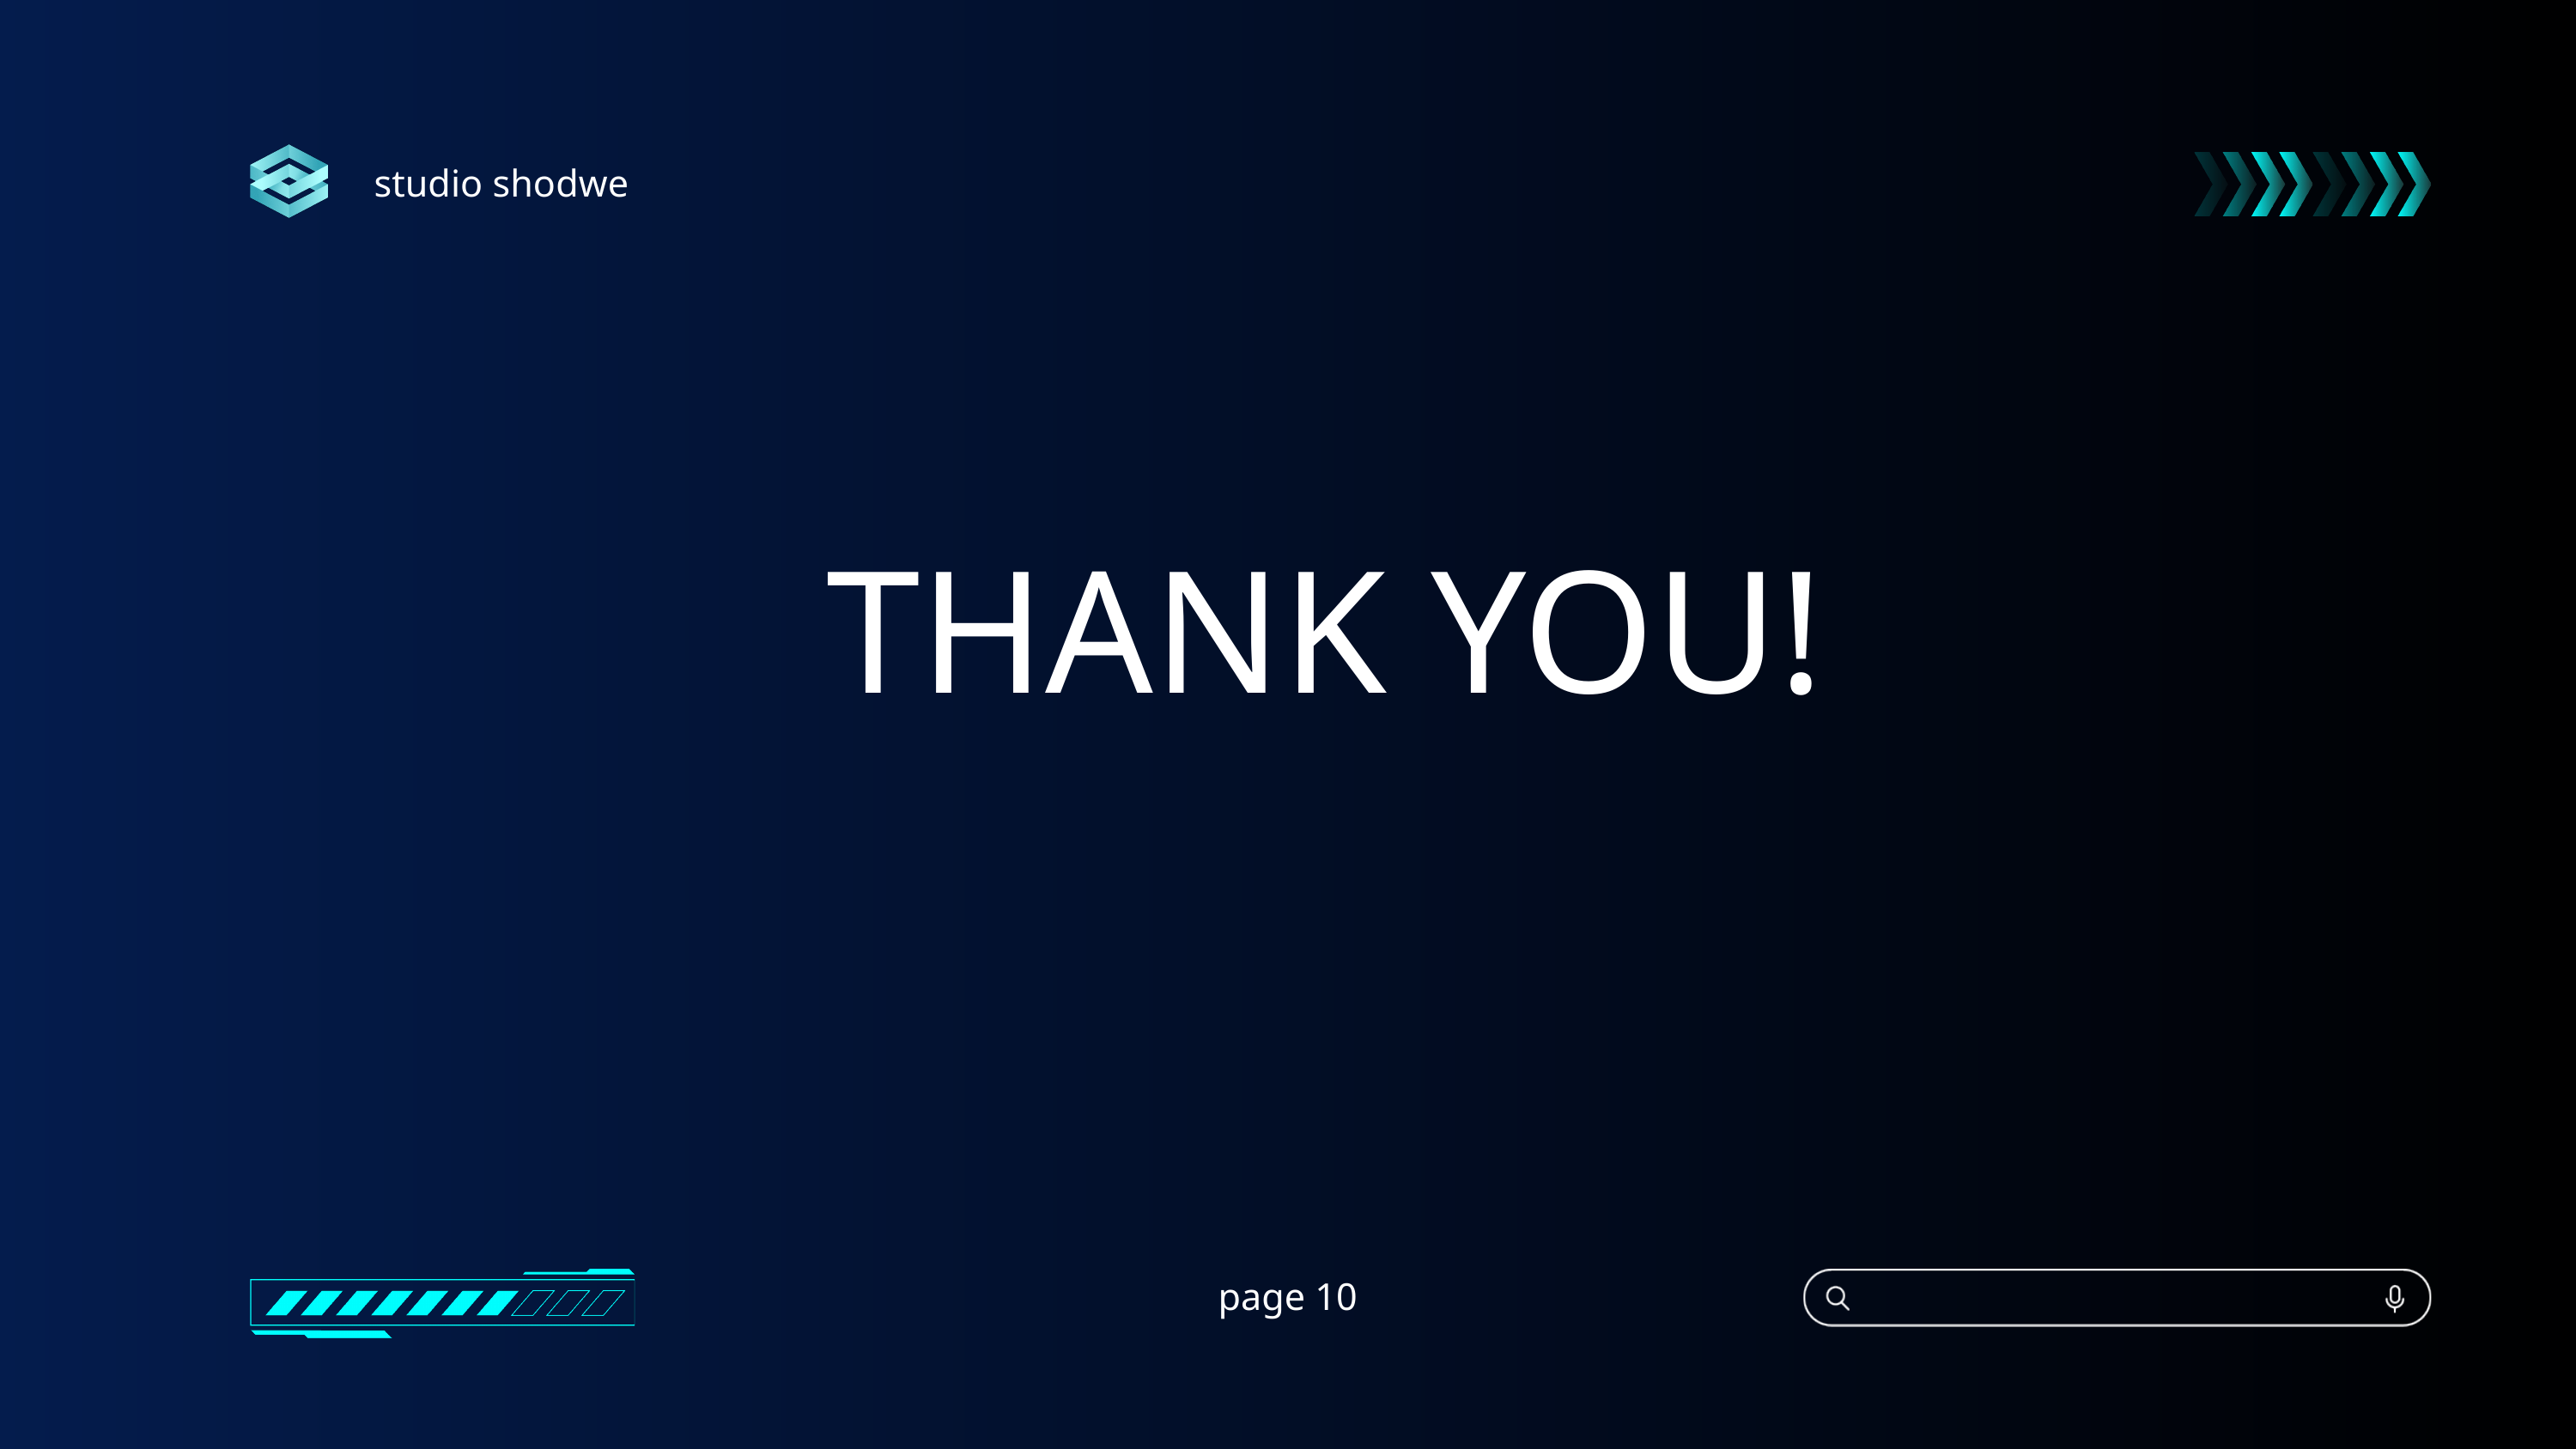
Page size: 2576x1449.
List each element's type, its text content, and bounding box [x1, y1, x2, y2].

text_box [250, 144, 328, 218]
text_box studio shodwe [374, 164, 702, 204]
text_box [1803, 1269, 2432, 1327]
text_box THANK YOU! [538, 513, 2113, 727]
text_box page 10 [1124, 1277, 1452, 1319]
text_box [2194, 152, 2313, 216]
text_box [250, 1269, 635, 1338]
text_box [2313, 152, 2432, 216]
